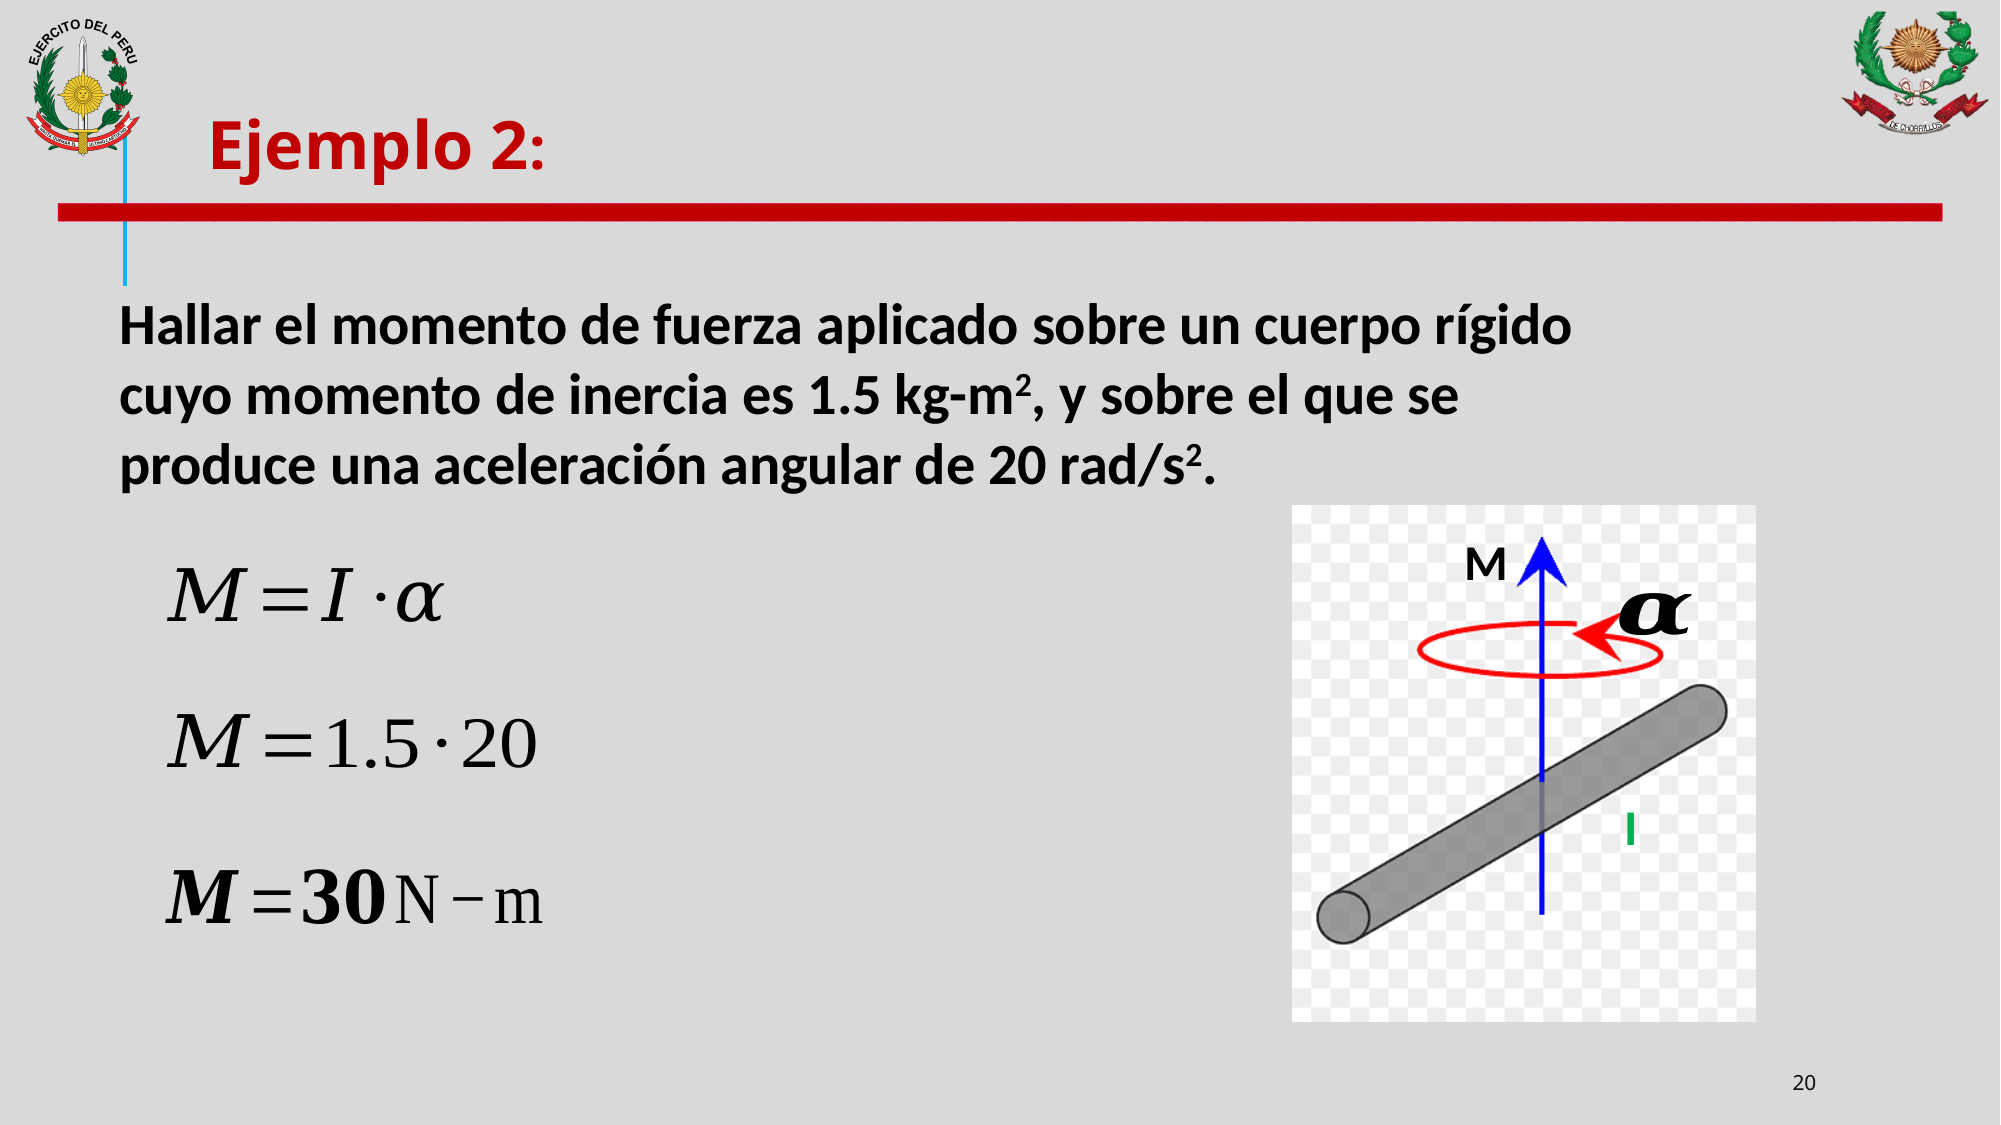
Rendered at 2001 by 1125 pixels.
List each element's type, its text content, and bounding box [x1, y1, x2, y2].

picture [26, 19, 140, 156]
text_box Ejemplo 2: [192, 95, 574, 191]
picture [1822, 0, 1999, 146]
slide_number 20 [1777, 1061, 1938, 1107]
text_box Hallar el momento de fuerza aplicado sobre un cuerpo rígido cuyo momento de inercia es 1.5 kg-m2, y sobre el que se produce una aceleración angular de 20 rad/s2. [104, 278, 1596, 504]
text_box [1292, 505, 1756, 1022]
